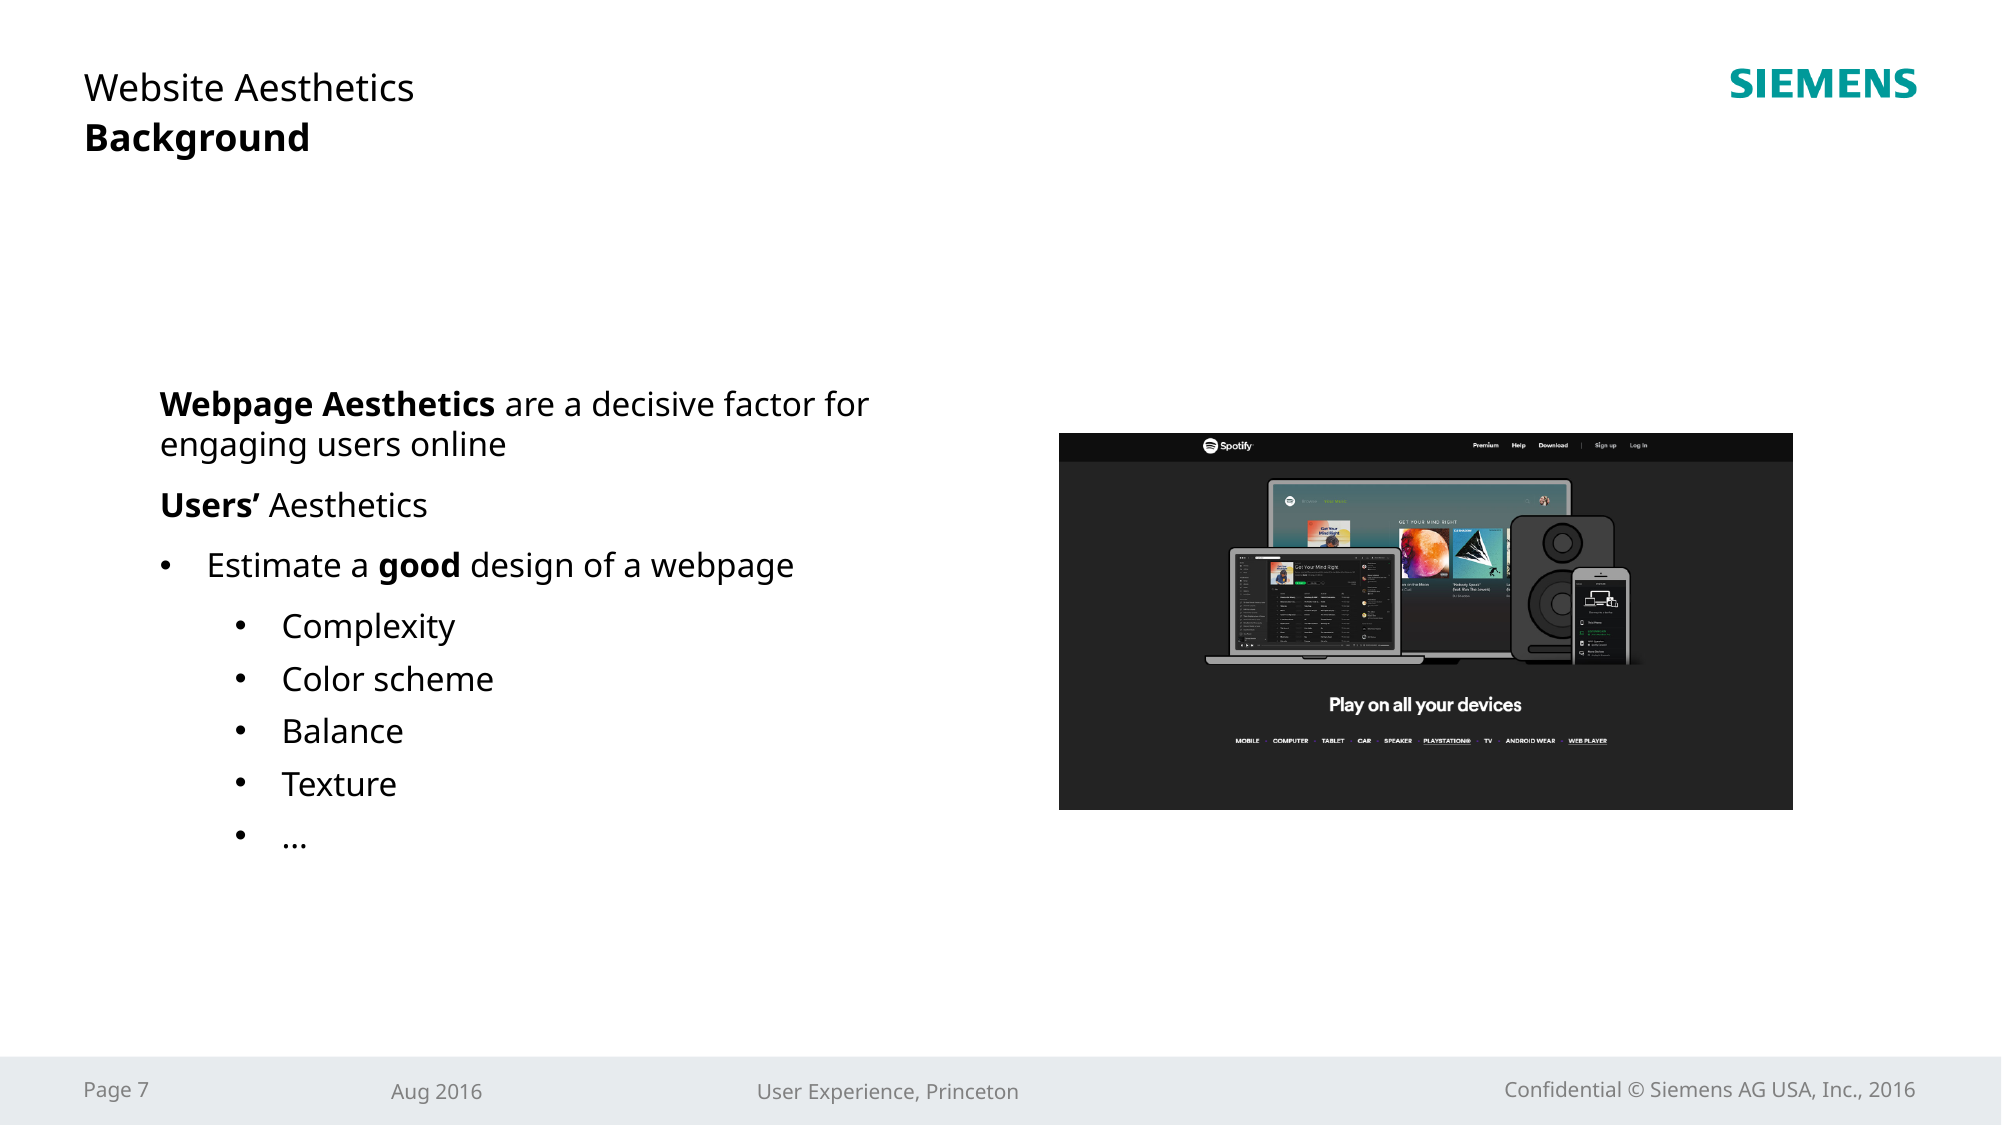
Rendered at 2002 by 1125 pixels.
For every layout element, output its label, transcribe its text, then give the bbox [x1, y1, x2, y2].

picture [1725, 63, 1923, 103]
list Background [69, 102, 1649, 152]
text_box Webpage Aesthetics are a decisive factor for engaging users online Users’ Aesthetics Estimate a good design of a webpage Complexity Color scheme Balance Texture … [144, 375, 994, 863]
list Website Aesthetics [69, 51, 1649, 102]
picture [1059, 433, 1793, 811]
